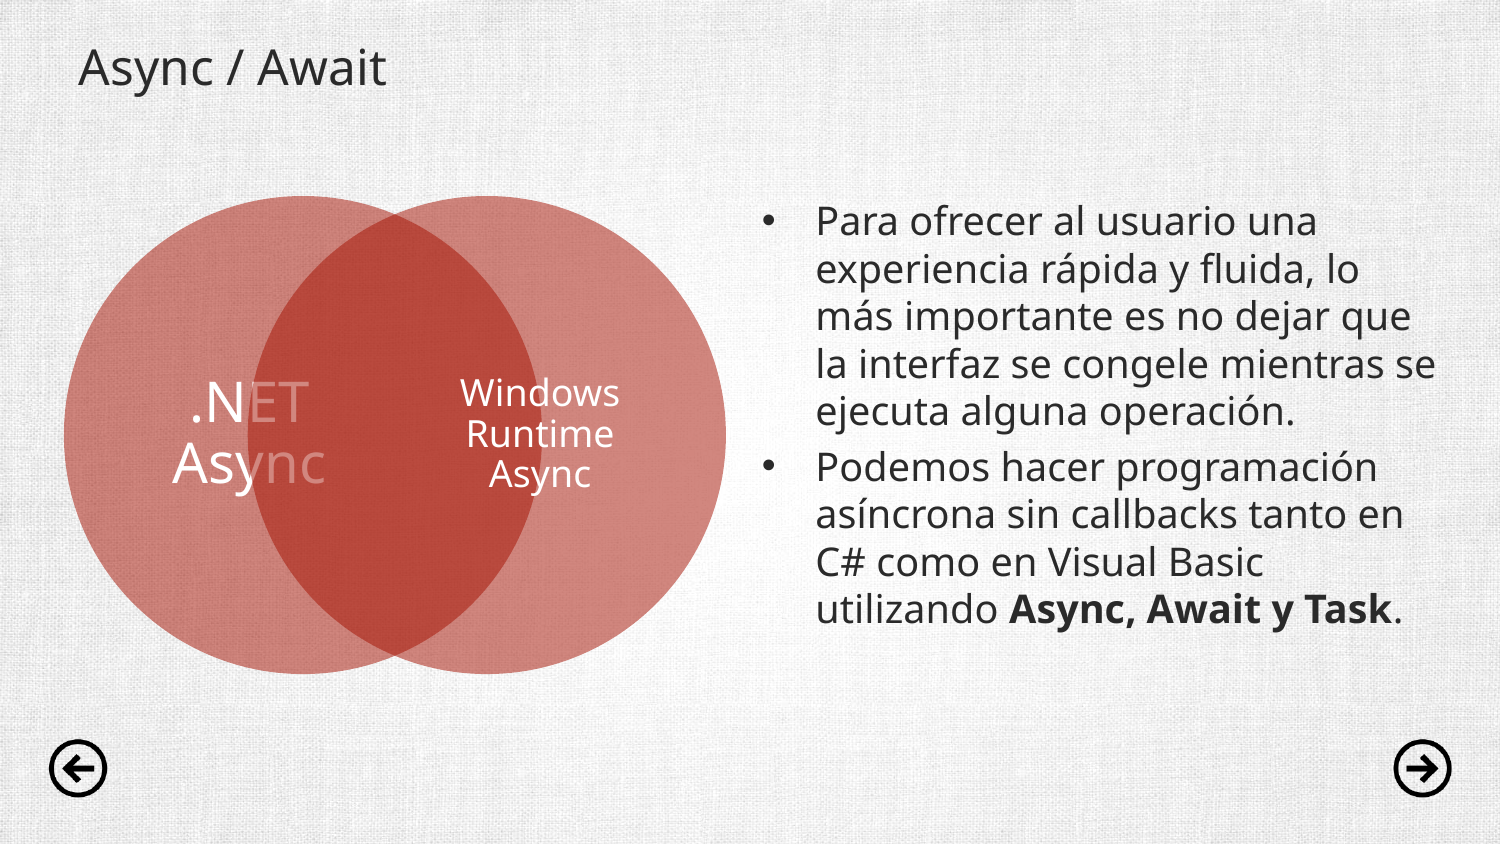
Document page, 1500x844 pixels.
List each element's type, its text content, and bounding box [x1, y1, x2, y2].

picture [0, 0, 1500, 844]
list Para ofrecer al usuario una experiencia rápida y fluida, lo más importante es no dejar que la interfaz se congele mientras se ejecuta alguna operación. Podemos hacer programación asíncrona sin callbacks tanto en C# como en Visual Basic utilizando Async, Await y Task. [746, 188, 1461, 643]
title Async / Await [63, 28, 1436, 104]
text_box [63, 195, 727, 675]
